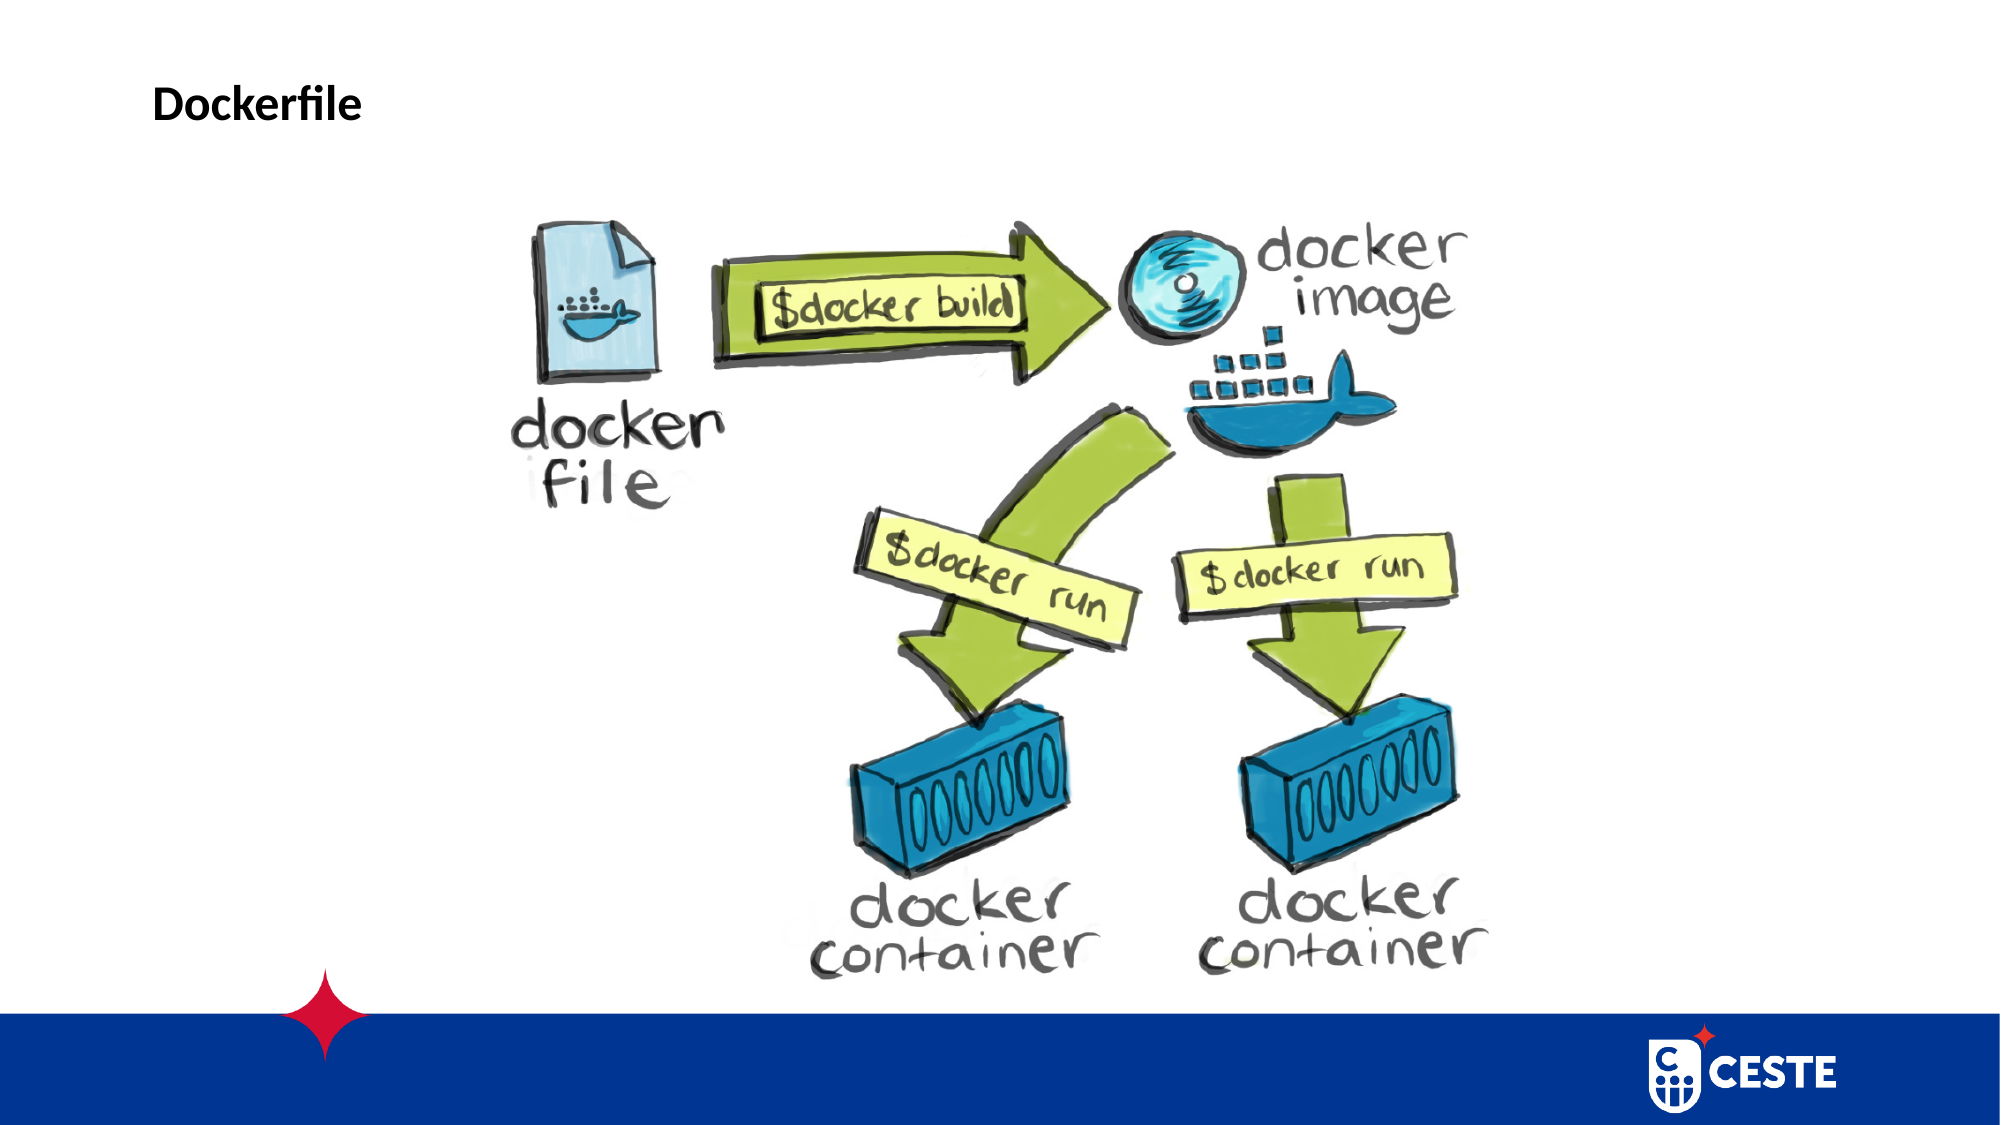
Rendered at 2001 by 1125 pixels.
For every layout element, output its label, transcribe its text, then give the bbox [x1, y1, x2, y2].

title Dockerfile [137, 59, 1863, 149]
picture [492, 206, 1536, 995]
picture [1629, 1014, 1855, 1122]
picture [275, 965, 375, 1065]
